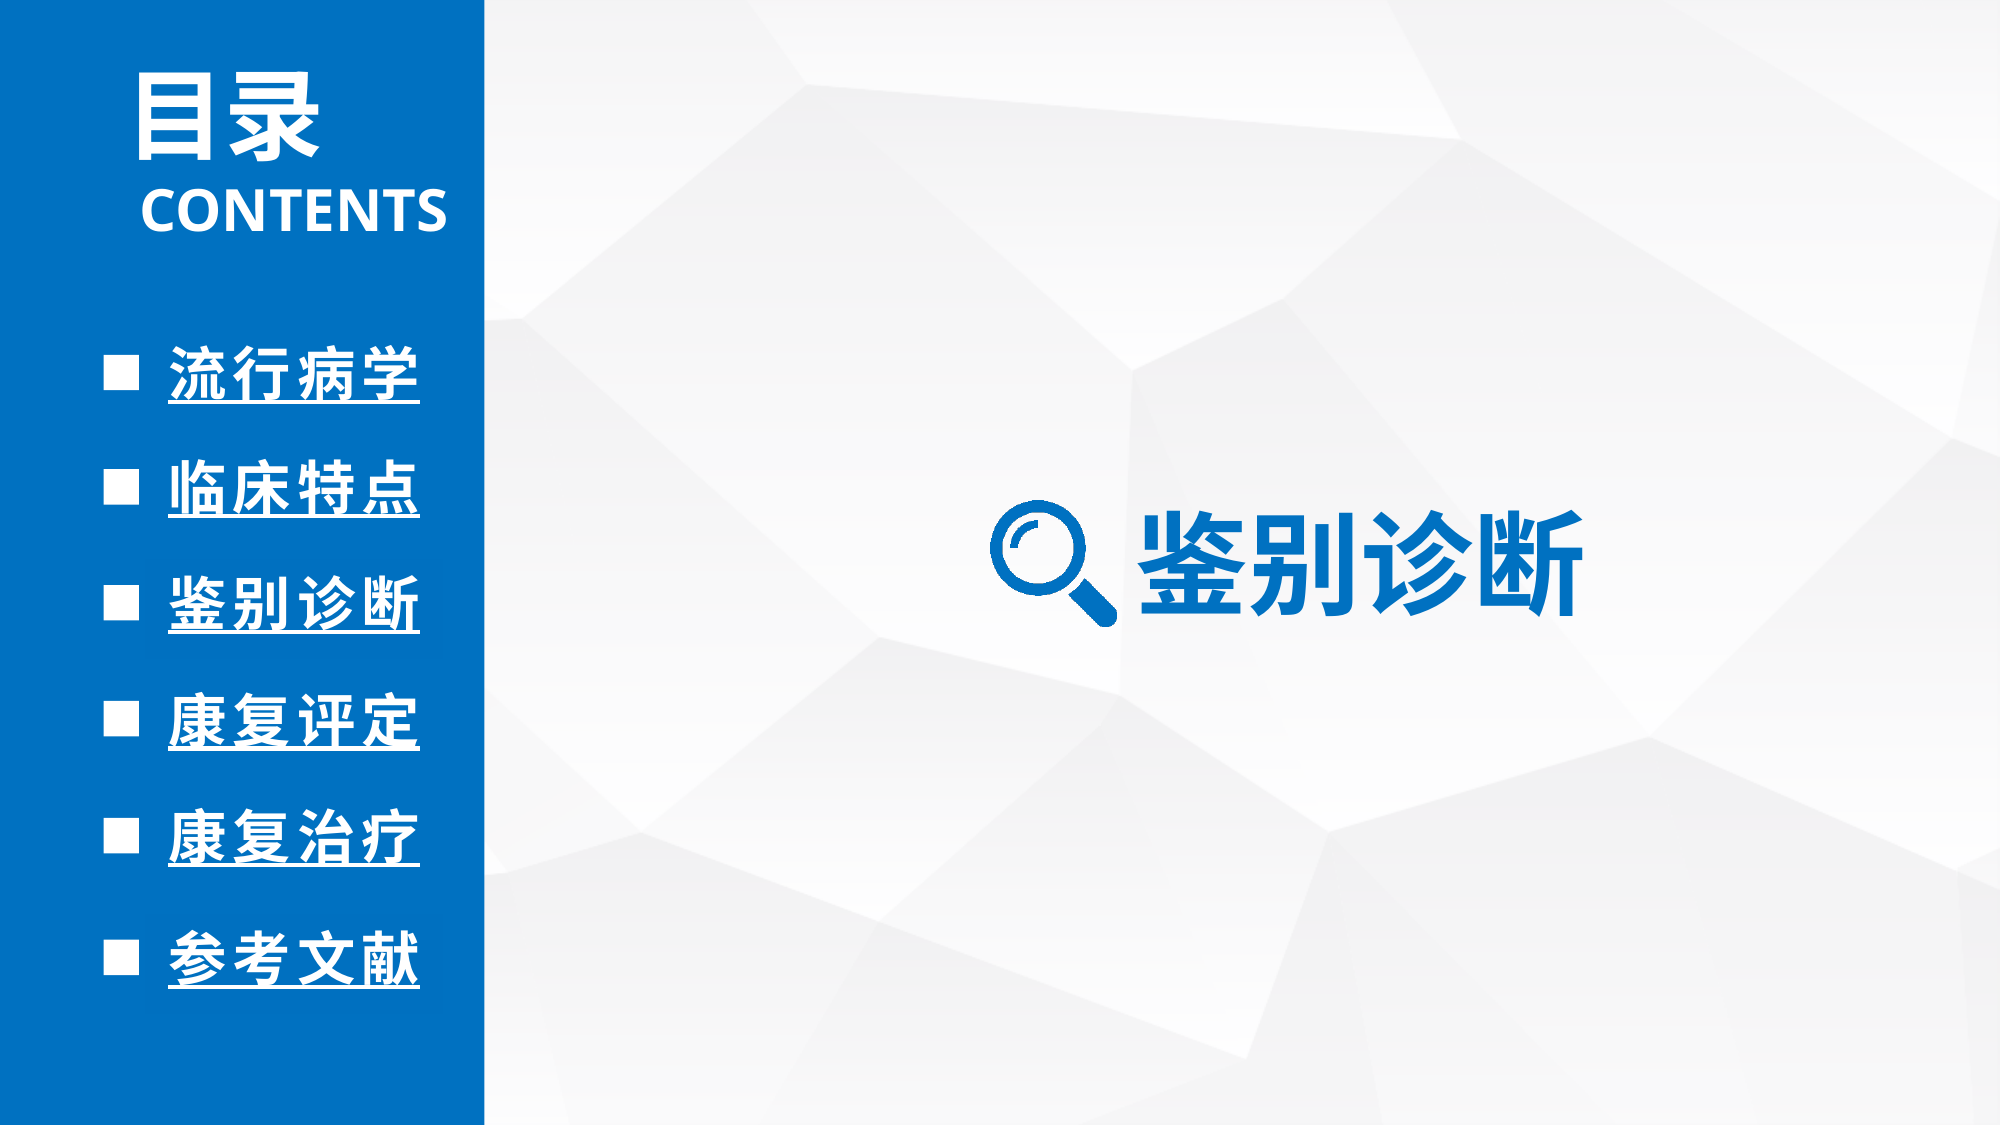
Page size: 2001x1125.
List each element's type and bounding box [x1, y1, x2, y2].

text_box [103, 676, 443, 763]
text_box [103, 792, 443, 879]
text_box [103, 443, 443, 530]
text_box [103, 329, 443, 416]
text_box [103, 914, 443, 1001]
picture [0, 0, 2000, 1125]
text_box [103, 559, 443, 646]
text_box [990, 486, 1607, 639]
text_box [72, 45, 485, 252]
